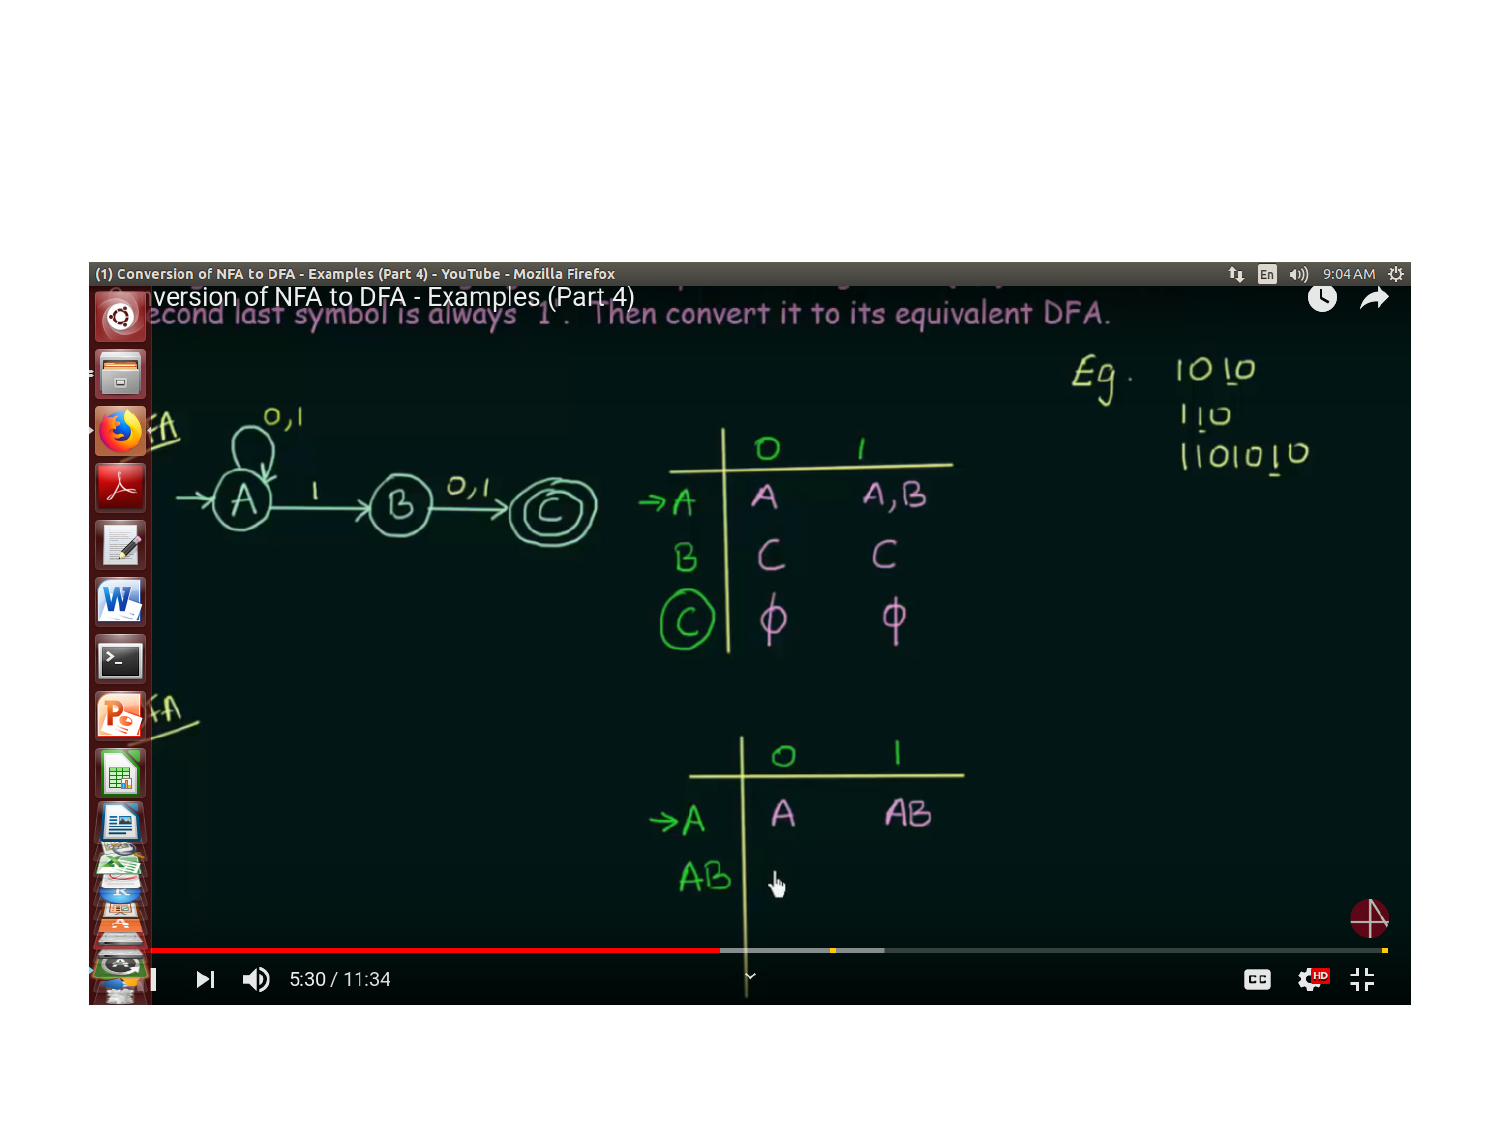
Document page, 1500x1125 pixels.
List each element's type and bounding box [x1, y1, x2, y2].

list [89, 262, 1411, 1006]
